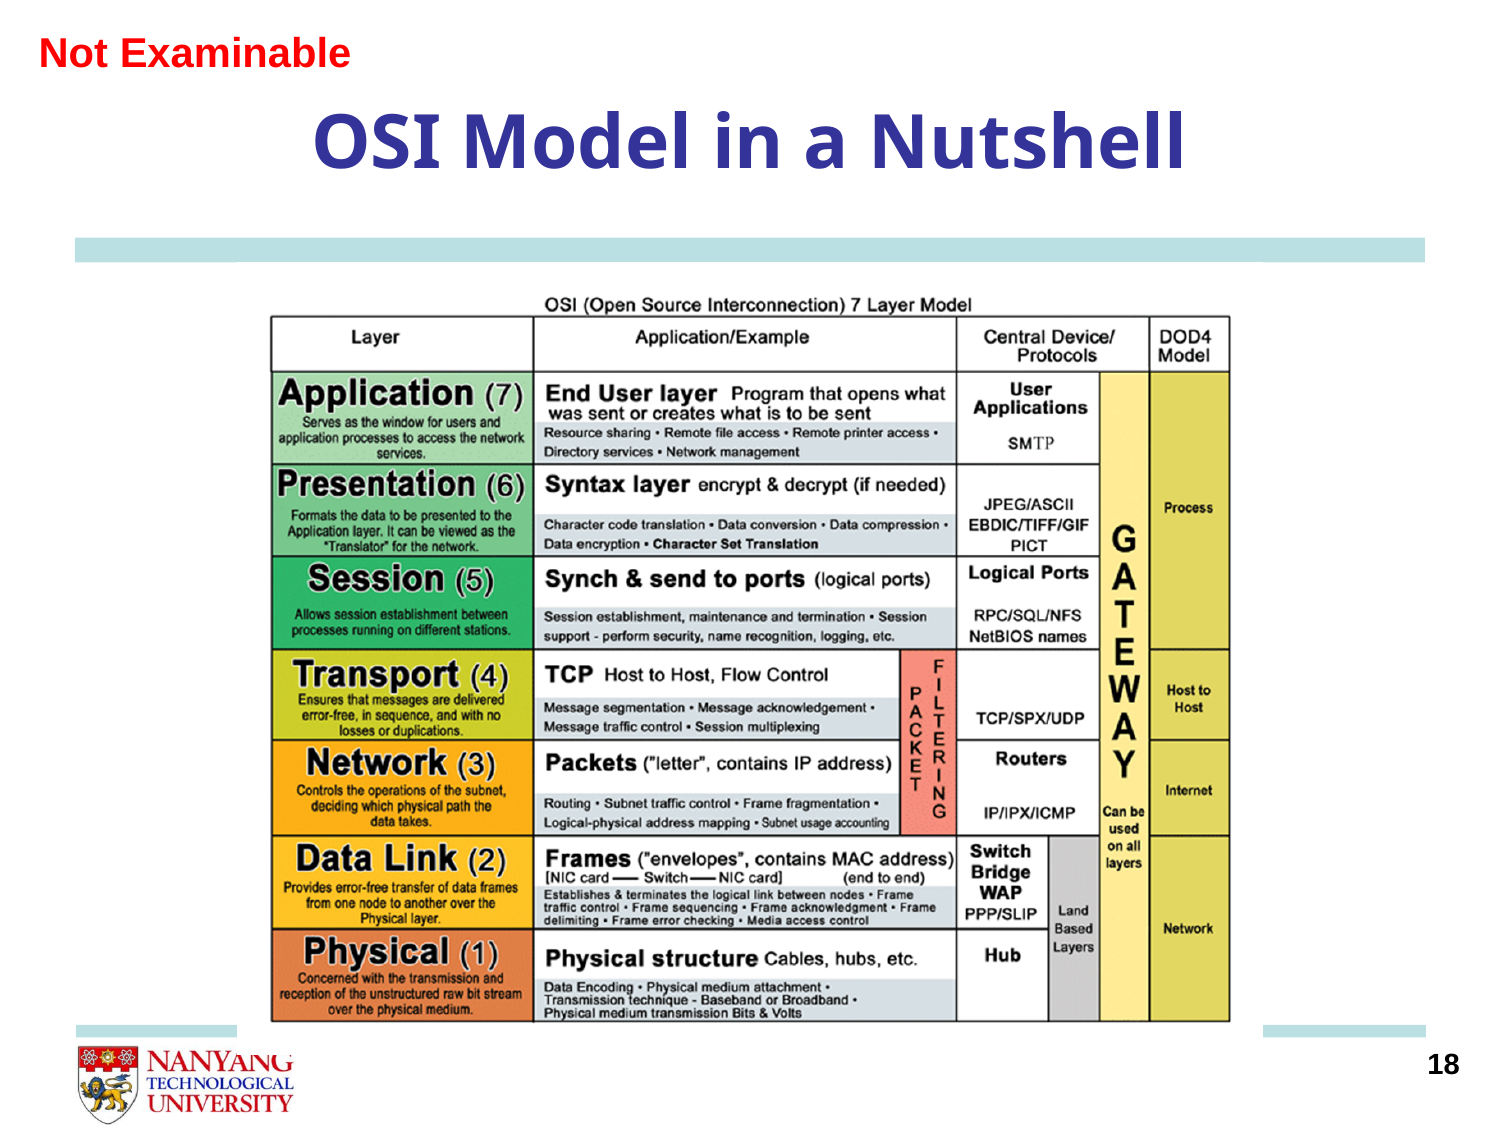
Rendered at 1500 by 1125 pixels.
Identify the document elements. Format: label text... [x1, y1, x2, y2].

slide_number 18 [1374, 1037, 1476, 1101]
title OSI Model in a Nutshell [74, 44, 1426, 233]
picture [75, 262, 1263, 1125]
text_box Not Examinable [23, 18, 412, 84]
